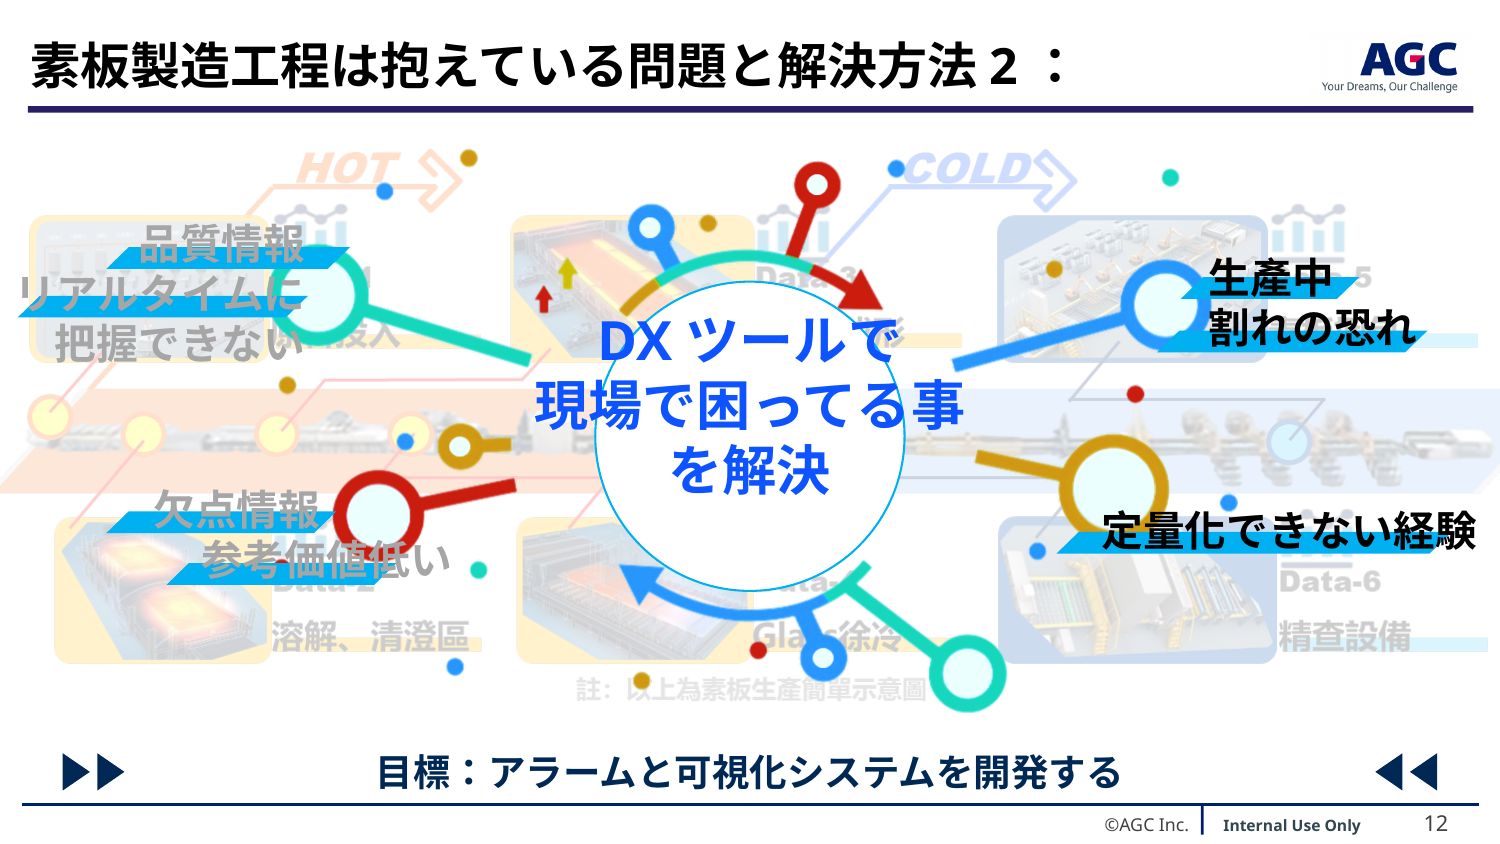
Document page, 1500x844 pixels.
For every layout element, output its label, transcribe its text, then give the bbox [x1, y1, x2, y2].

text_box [0, 149, 1494, 714]
text_box 目標：アラームと可視化システムを開発する [360, 741, 1139, 802]
picture [0, 130, 1500, 719]
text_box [1375, 753, 1438, 791]
text_box 素板製造工程は抱えている問題と解決方法2： [15, 34, 1096, 104]
picture [1306, 27, 1473, 106]
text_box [62, 753, 125, 791]
